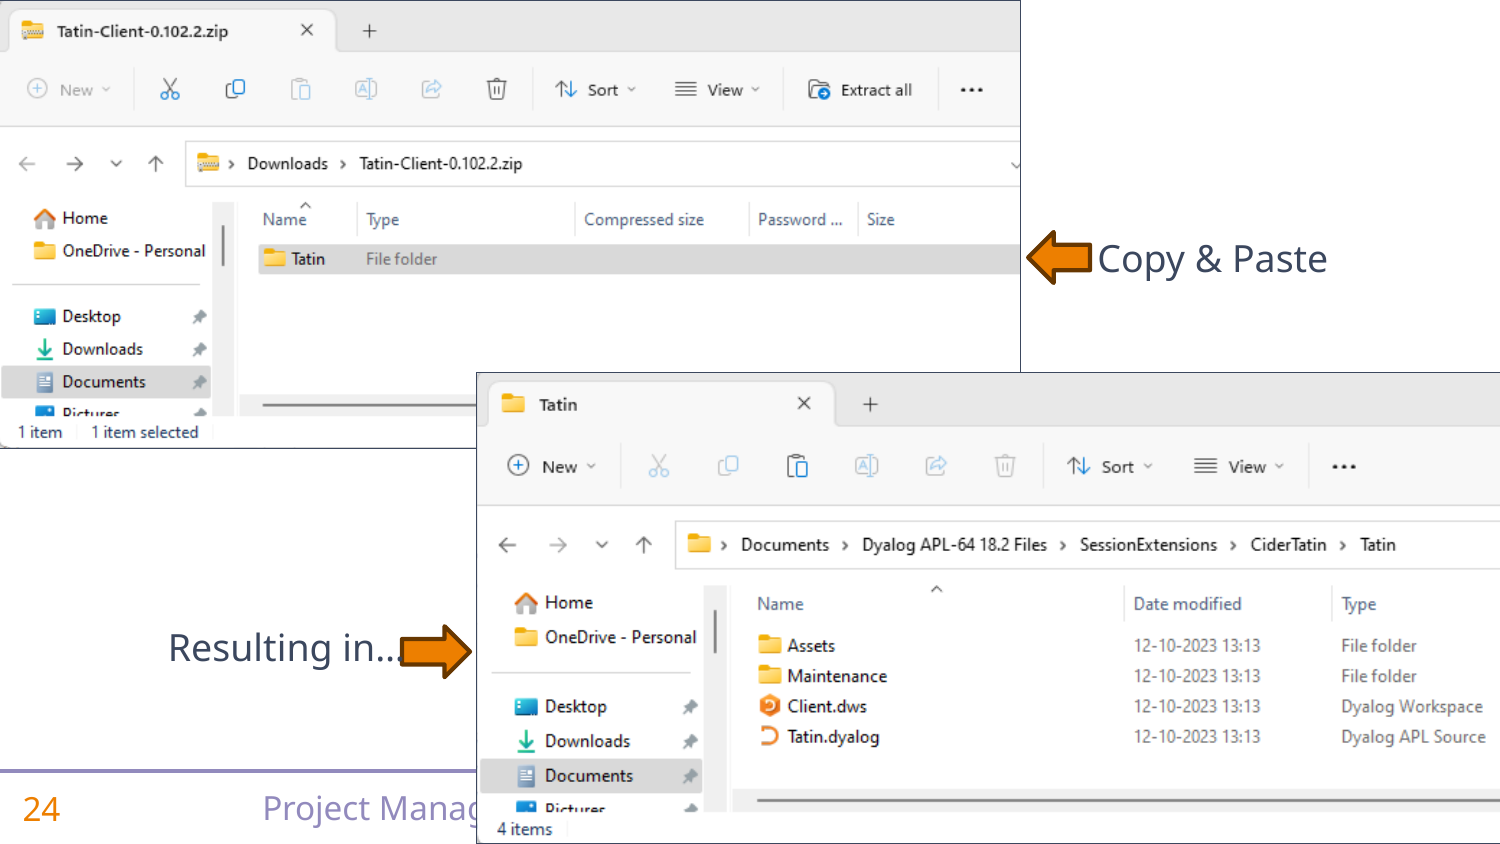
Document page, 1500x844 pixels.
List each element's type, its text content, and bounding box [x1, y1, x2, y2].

text_box Resulting in… [153, 616, 421, 677]
text_box [1026, 230, 1082, 285]
picture [0, 0, 1500, 844]
text_box [421, 624, 470, 680]
text_box Copy & Paste [1082, 227, 1344, 287]
